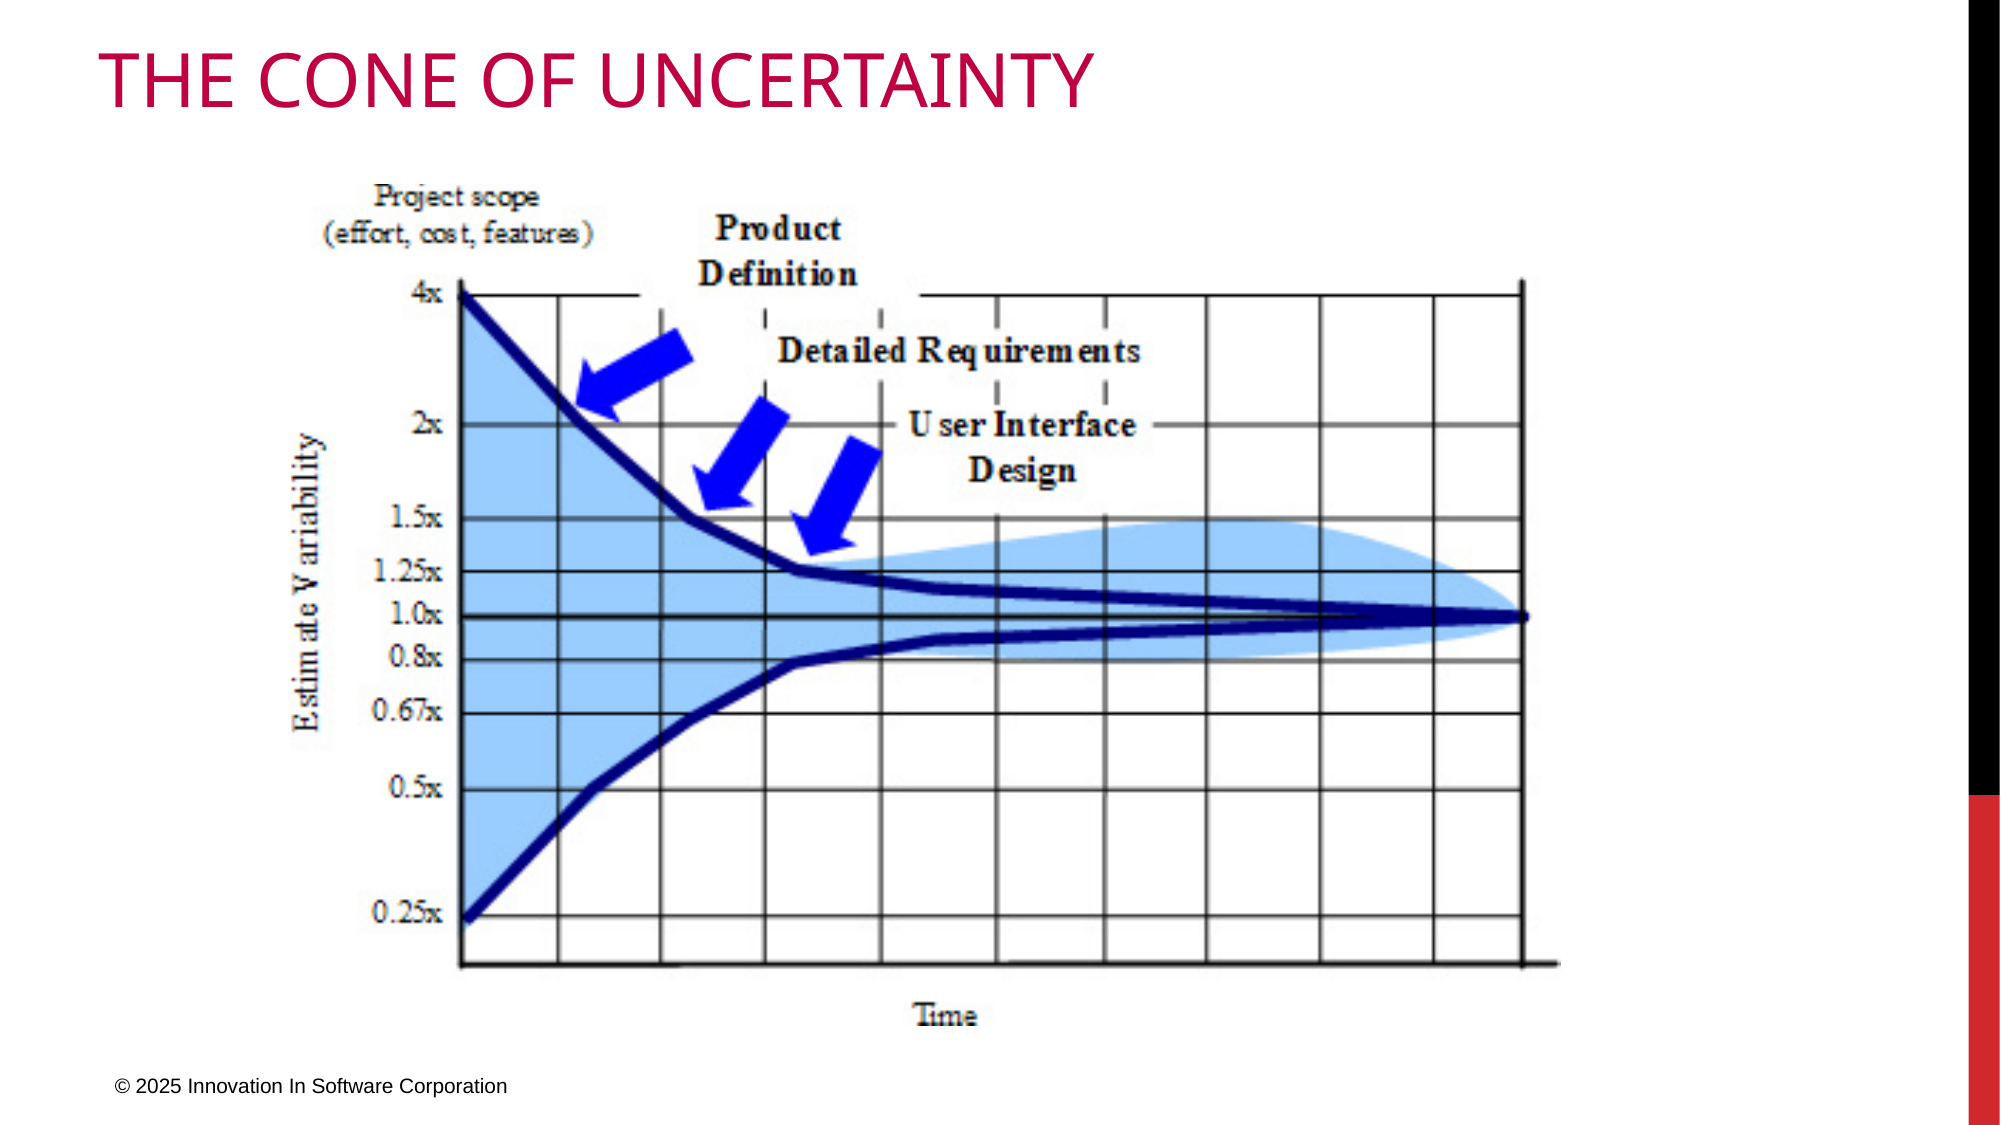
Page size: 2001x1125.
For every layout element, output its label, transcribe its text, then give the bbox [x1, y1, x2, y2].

footer © 2025 Innovation In Software Corporation [99, 1065, 850, 1112]
picture [290, 184, 1561, 1026]
title The Cone of Uncertainty [98, 0, 1923, 186]
